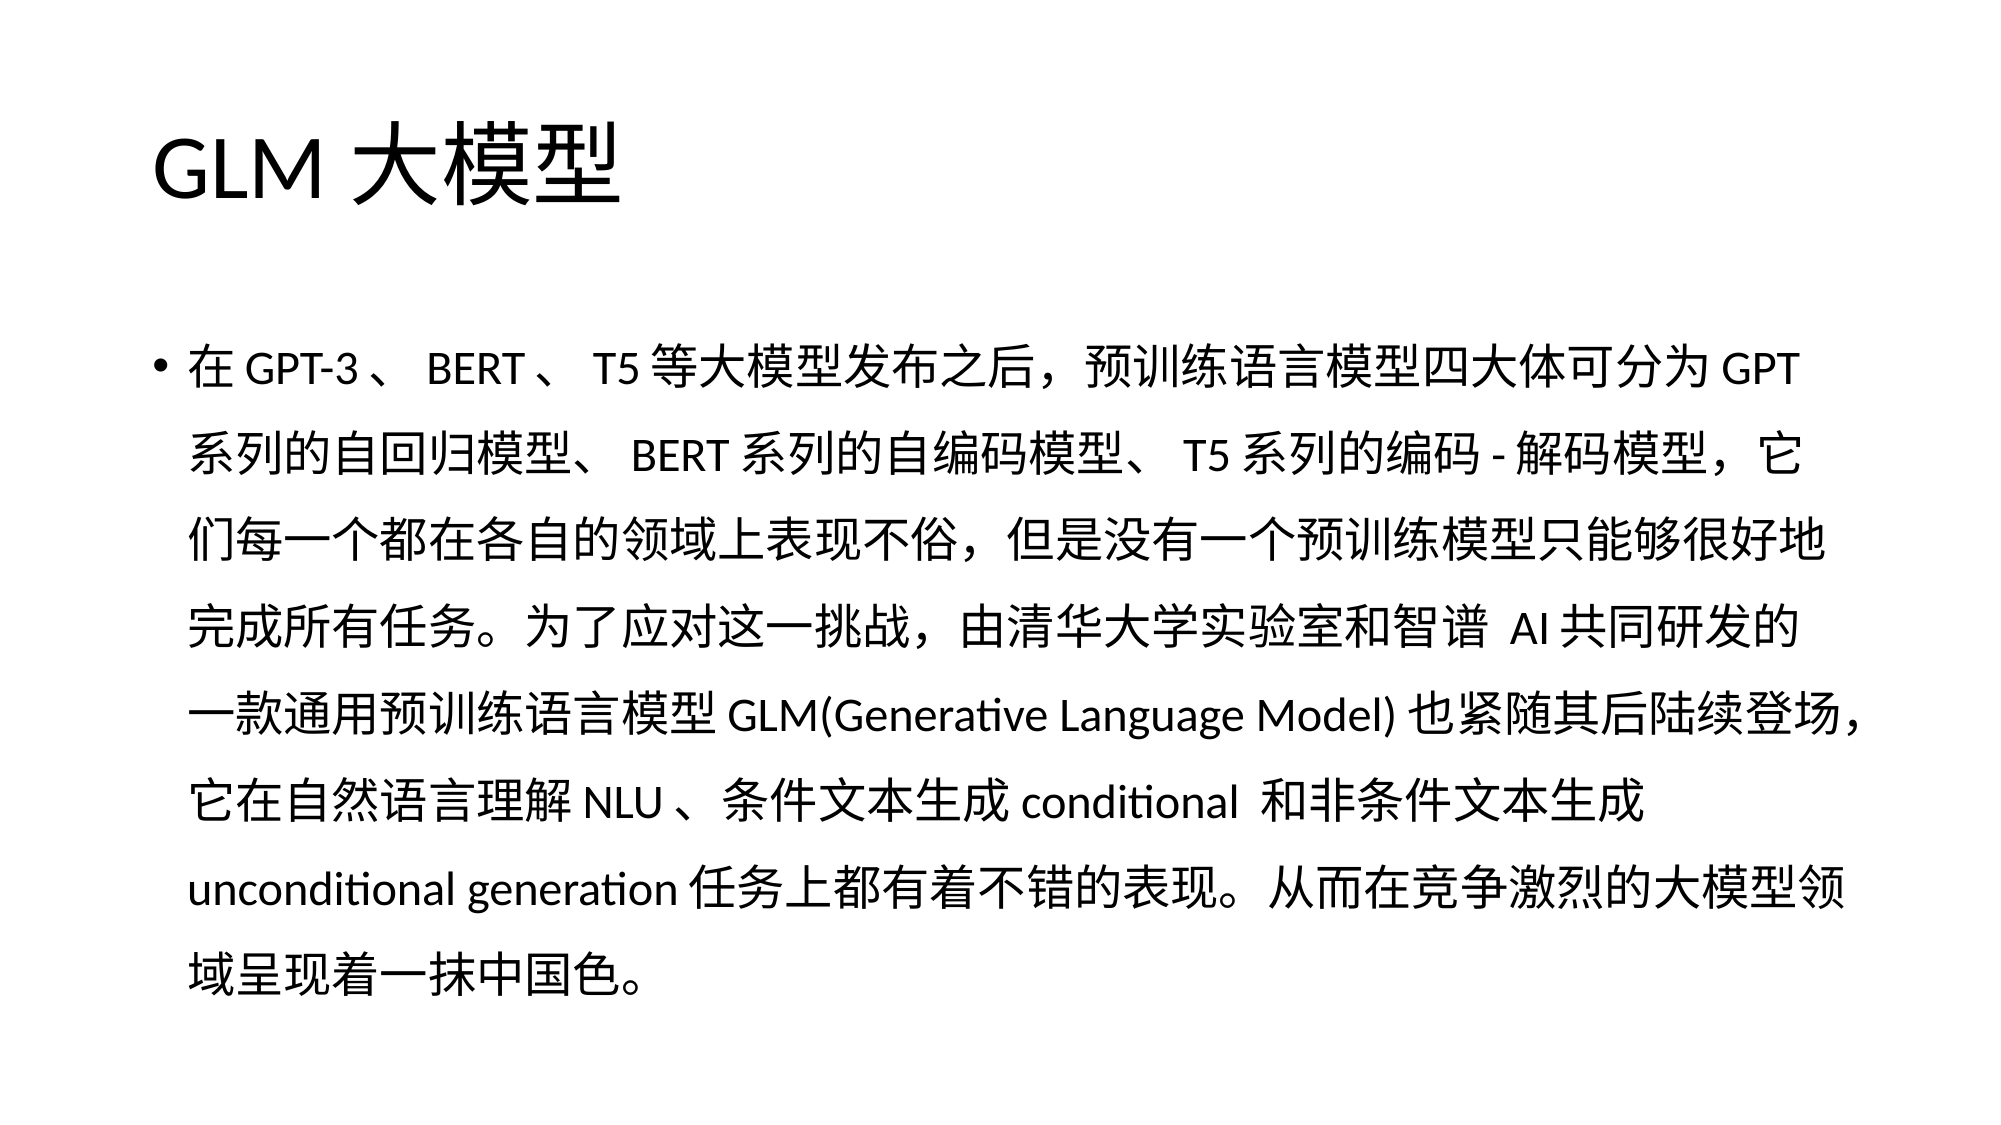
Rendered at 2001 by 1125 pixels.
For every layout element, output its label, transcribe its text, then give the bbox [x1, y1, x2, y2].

list 在GPT-3、BERT、T5等大模型发布之后，预训练语言模型四大体可分为GPT系列的自回归模型、BERT系列的自编码模型、T5系列的编码-解码模型，它们每一个都在各自的领域上表现不俗，但是没有一个预训练模型只能够很好地完成所有任务。为了应对这一挑战，由清华大学实验室和智谱 AI共同研发的一款通用预训练语言模型GLM(Generative Language Model)也紧随其后陆续登场，它在自然语言理解NLU、条件文本生成conditional 和非条件文本生成unconditional generation任务上都有着不错的表现。从而在竞争激烈的大模型领域呈现着一抹中国色。 [137, 299, 1863, 1014]
title GLM大模型 [137, 59, 1863, 278]
